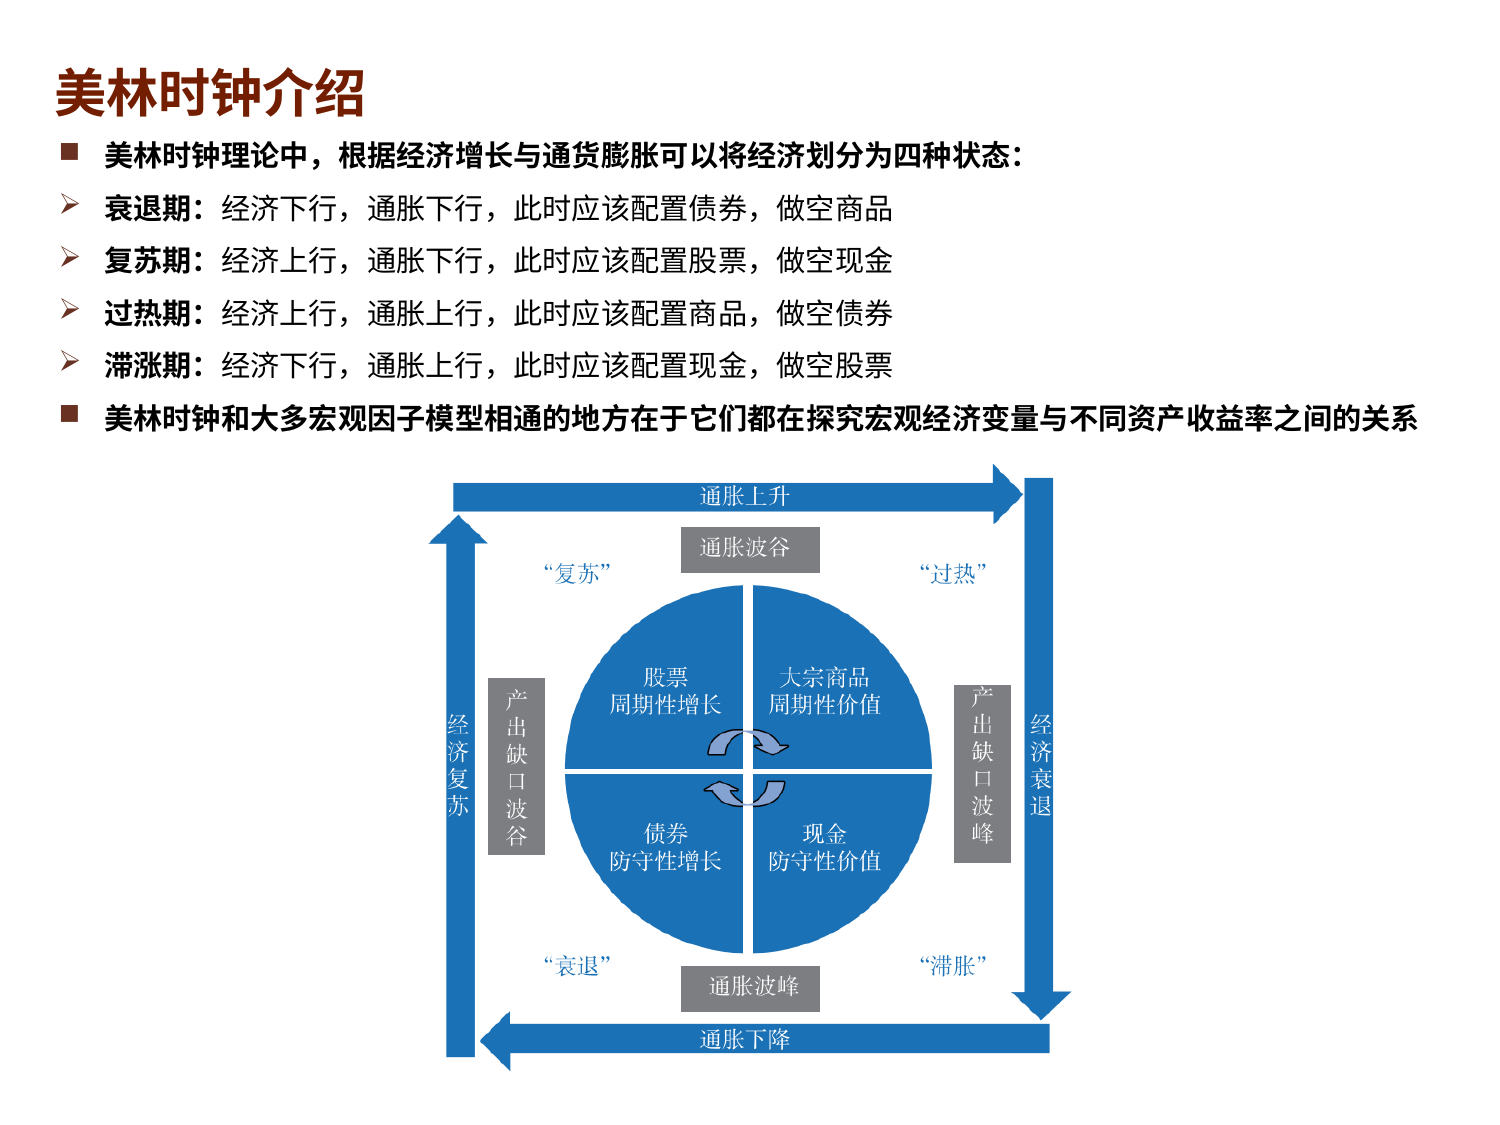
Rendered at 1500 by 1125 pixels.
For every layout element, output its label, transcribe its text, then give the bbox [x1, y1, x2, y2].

text_box 美林时钟介绍 [51, 51, 1457, 112]
picture [411, 464, 1089, 1074]
text_box 美林时钟理论中，根据经济增长与通货膨胀可以将经济划分为四种状态： 衰退期：经济下行，通胀下行，此时应该配置债券，做空商品 复苏期：经济上行，通胀下行，此时应该配置股票，做空现金 过热期：经济上行，通胀上行，此时应该配置商品，做空债券 滞涨期：经济下行，通胀上行，此时应该配置现金，做空股票 美林时钟和大多宏观因子模型相通的地方在于它们都在探究宏观经济变量与不同资产收益率之间的关系 [43, 112, 1457, 389]
